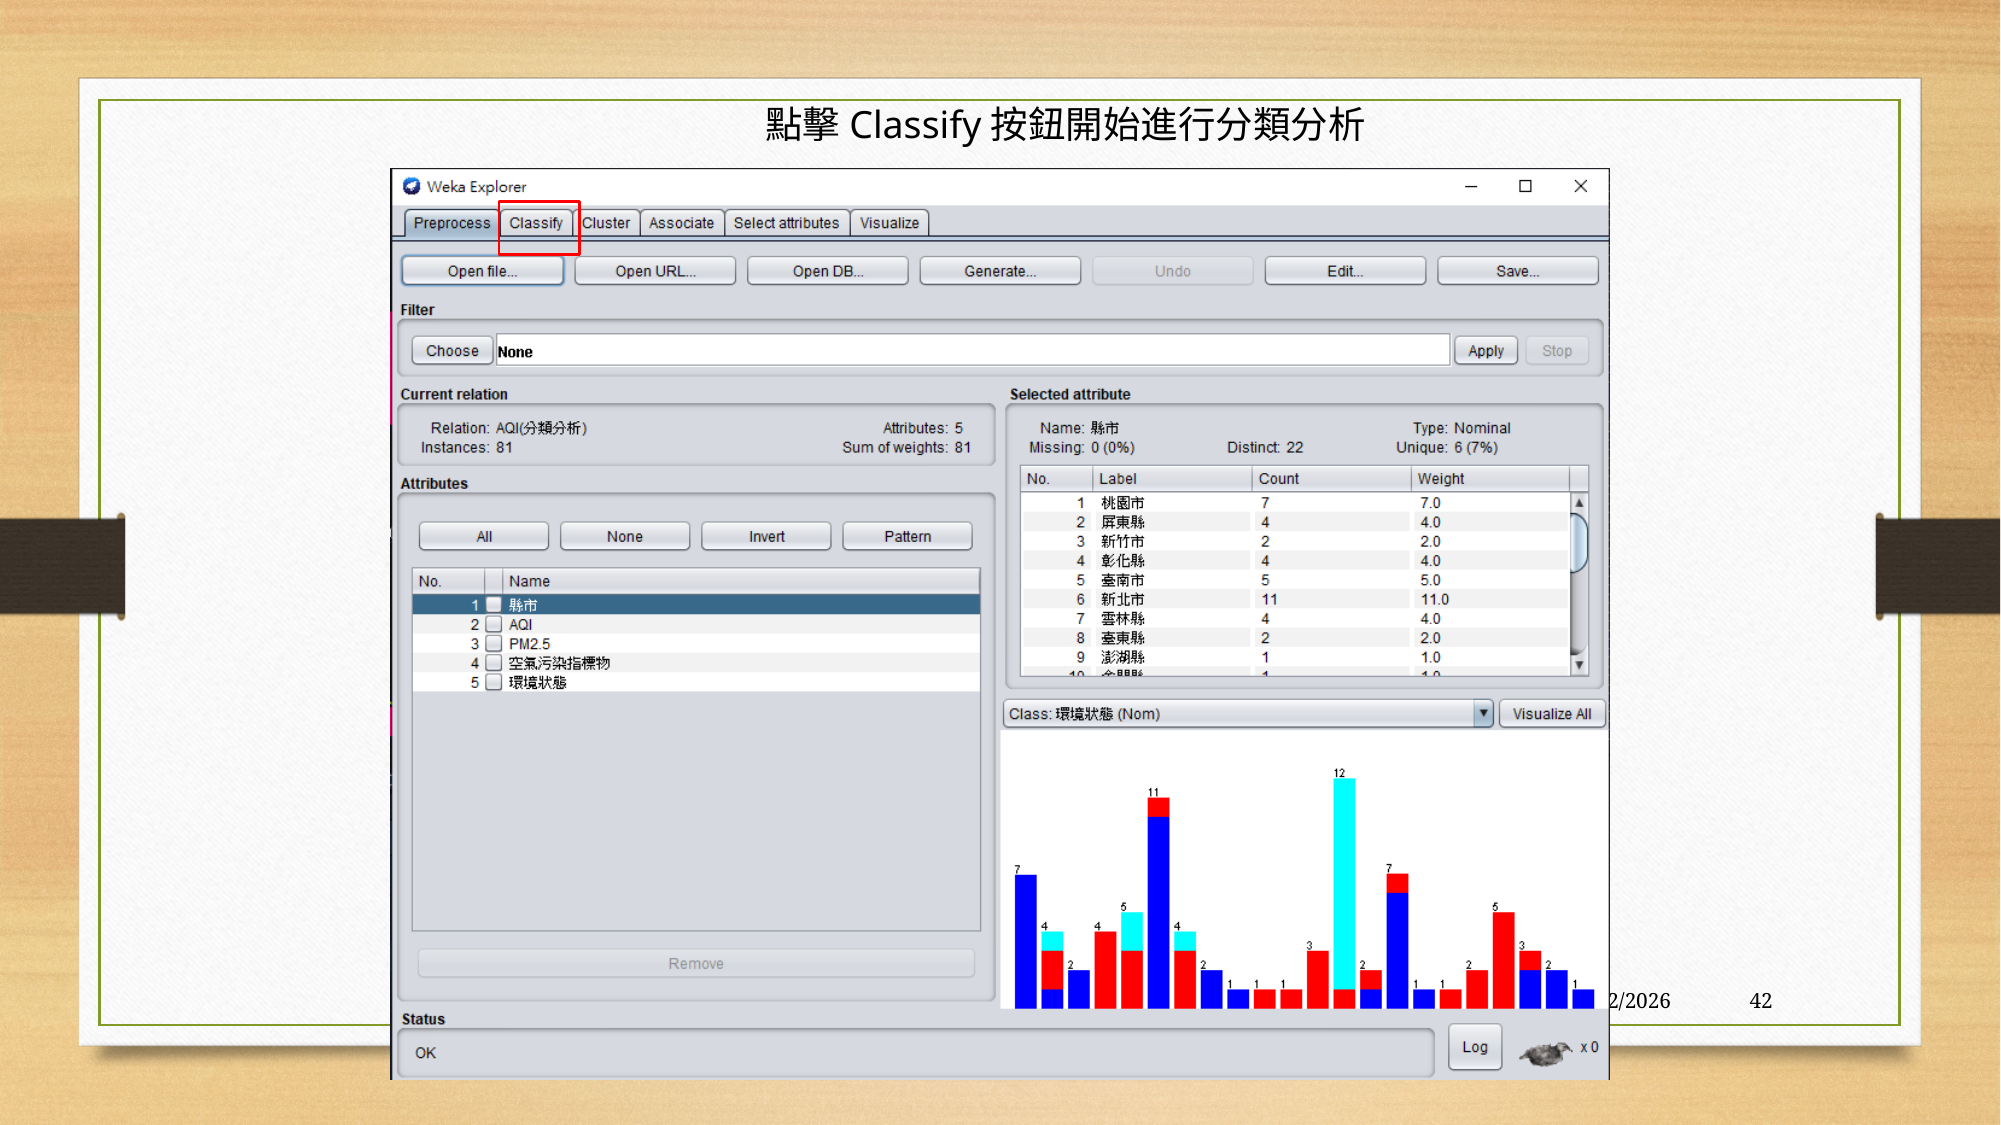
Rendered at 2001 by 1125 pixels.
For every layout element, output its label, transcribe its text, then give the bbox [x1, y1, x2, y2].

text_box 點擊Classify按鈕開始進行分類分析 [750, 94, 1381, 154]
picture [0, 0, 2001, 1125]
slide_number 42 [1698, 979, 1788, 1025]
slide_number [1610, 979, 1686, 1025]
